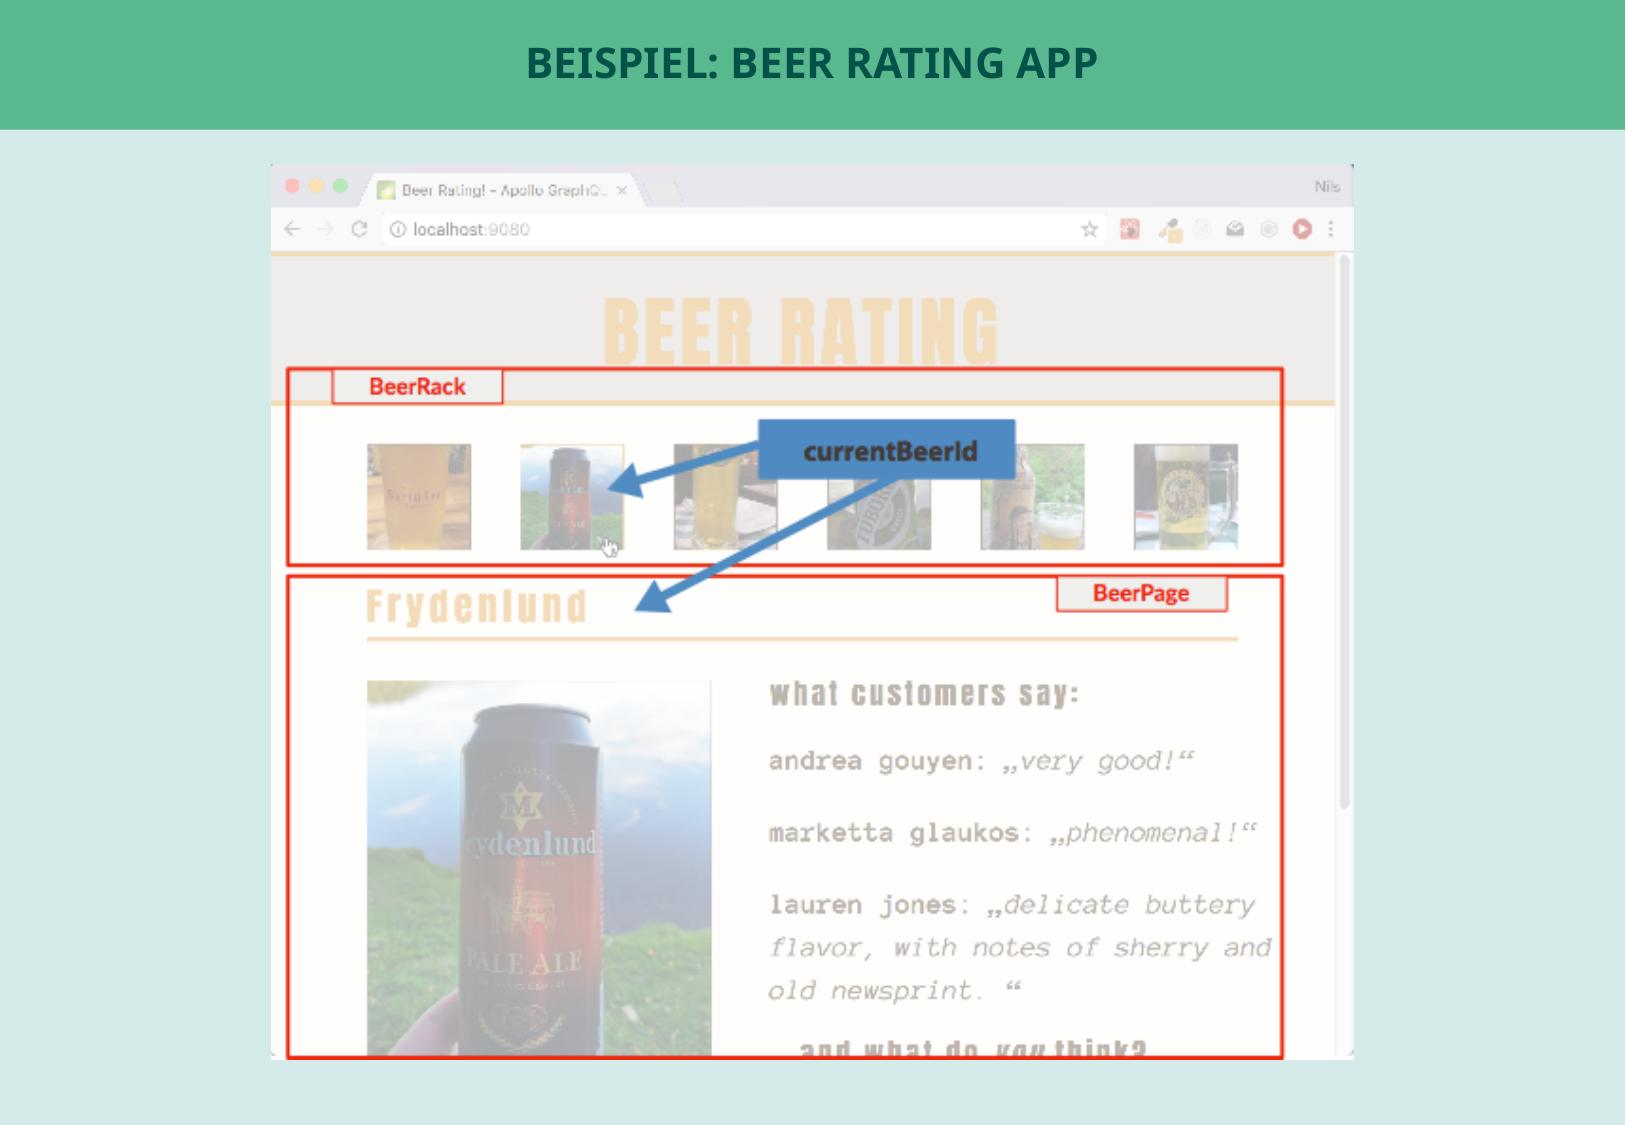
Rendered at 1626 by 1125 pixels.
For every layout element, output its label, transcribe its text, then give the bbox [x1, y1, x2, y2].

picture [270, 164, 1354, 1060]
title Beispiel: Beer Rating App [0, 0, 1625, 130]
